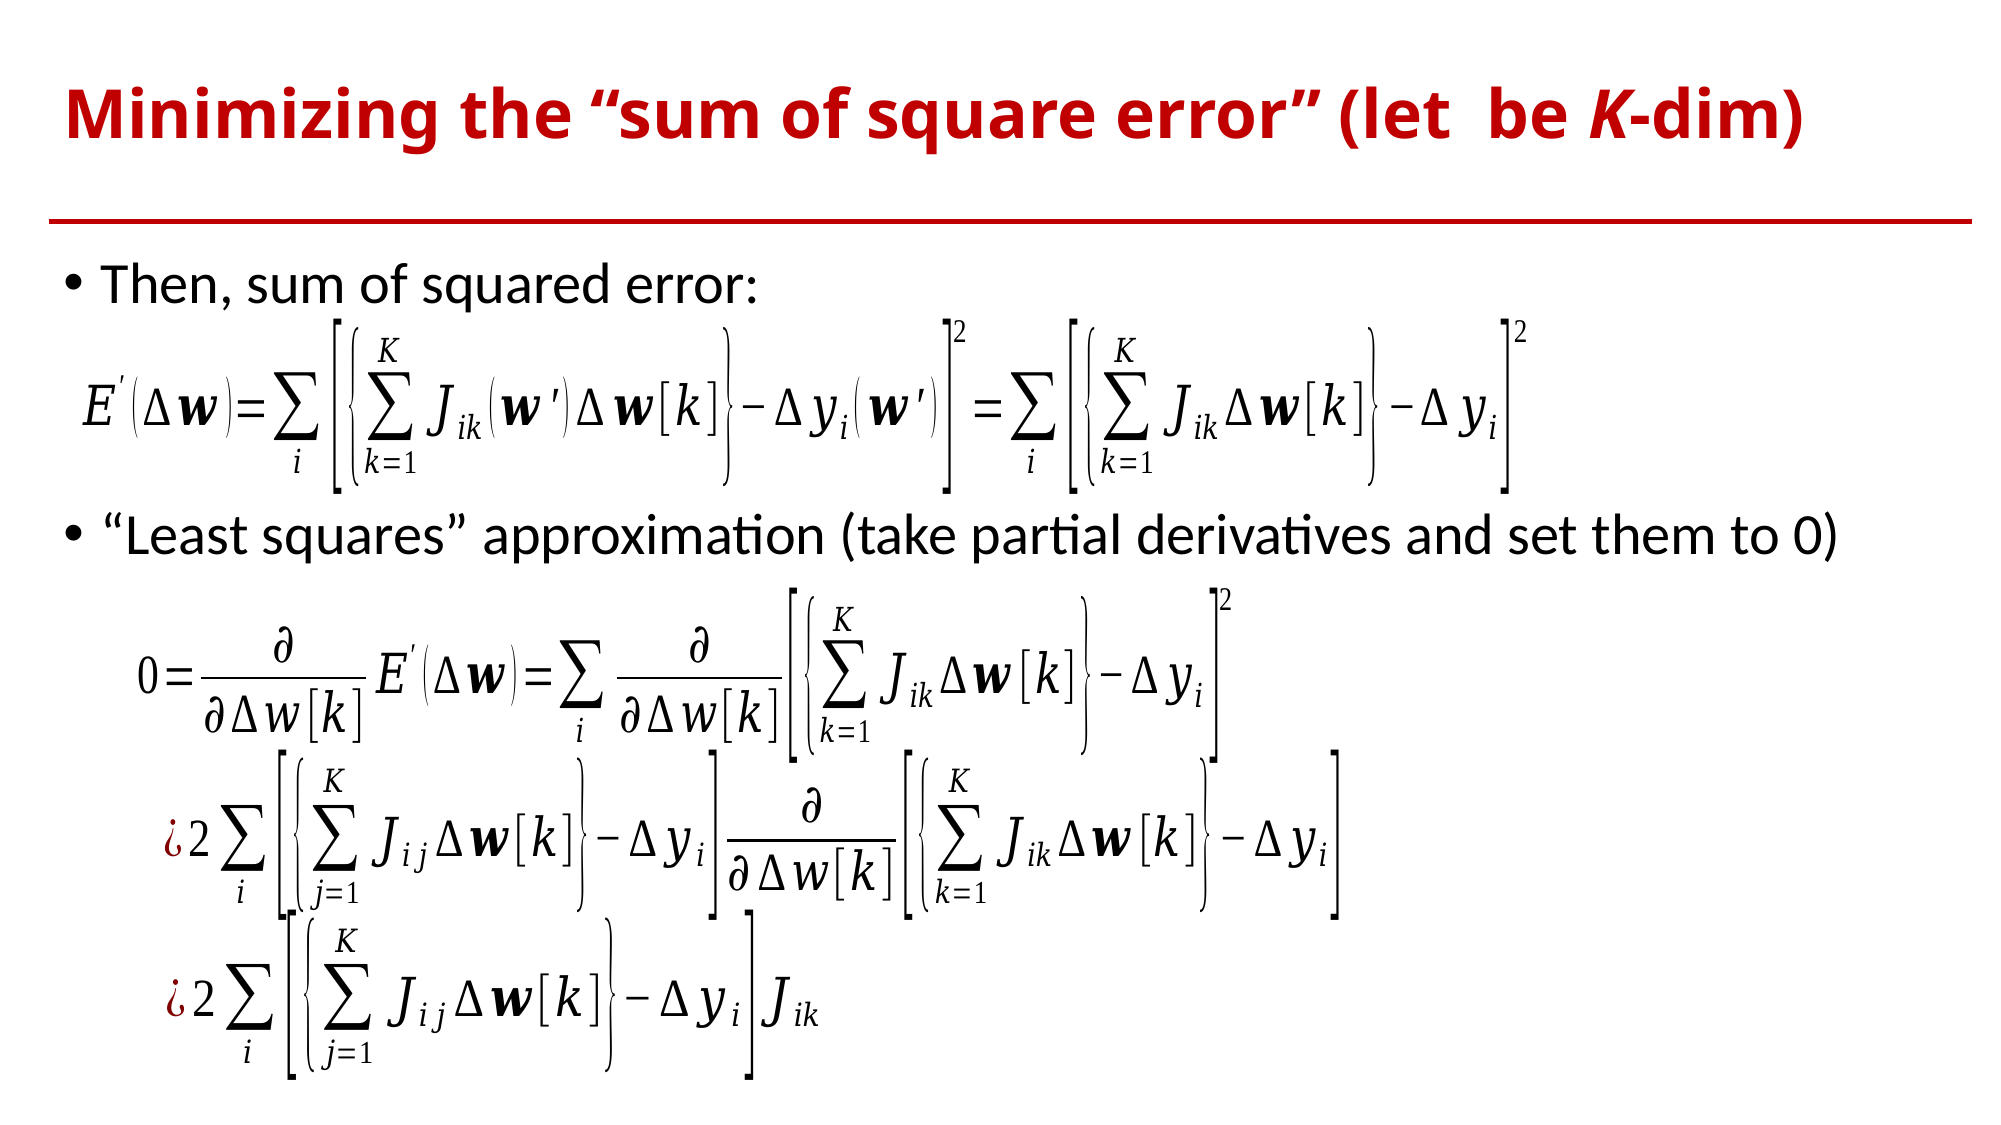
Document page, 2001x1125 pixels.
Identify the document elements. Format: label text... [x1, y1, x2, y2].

list Then, sum of squared error: “Least squares” approximation (take partial derivatives and set them to 0) [48, 245, 1972, 1084]
